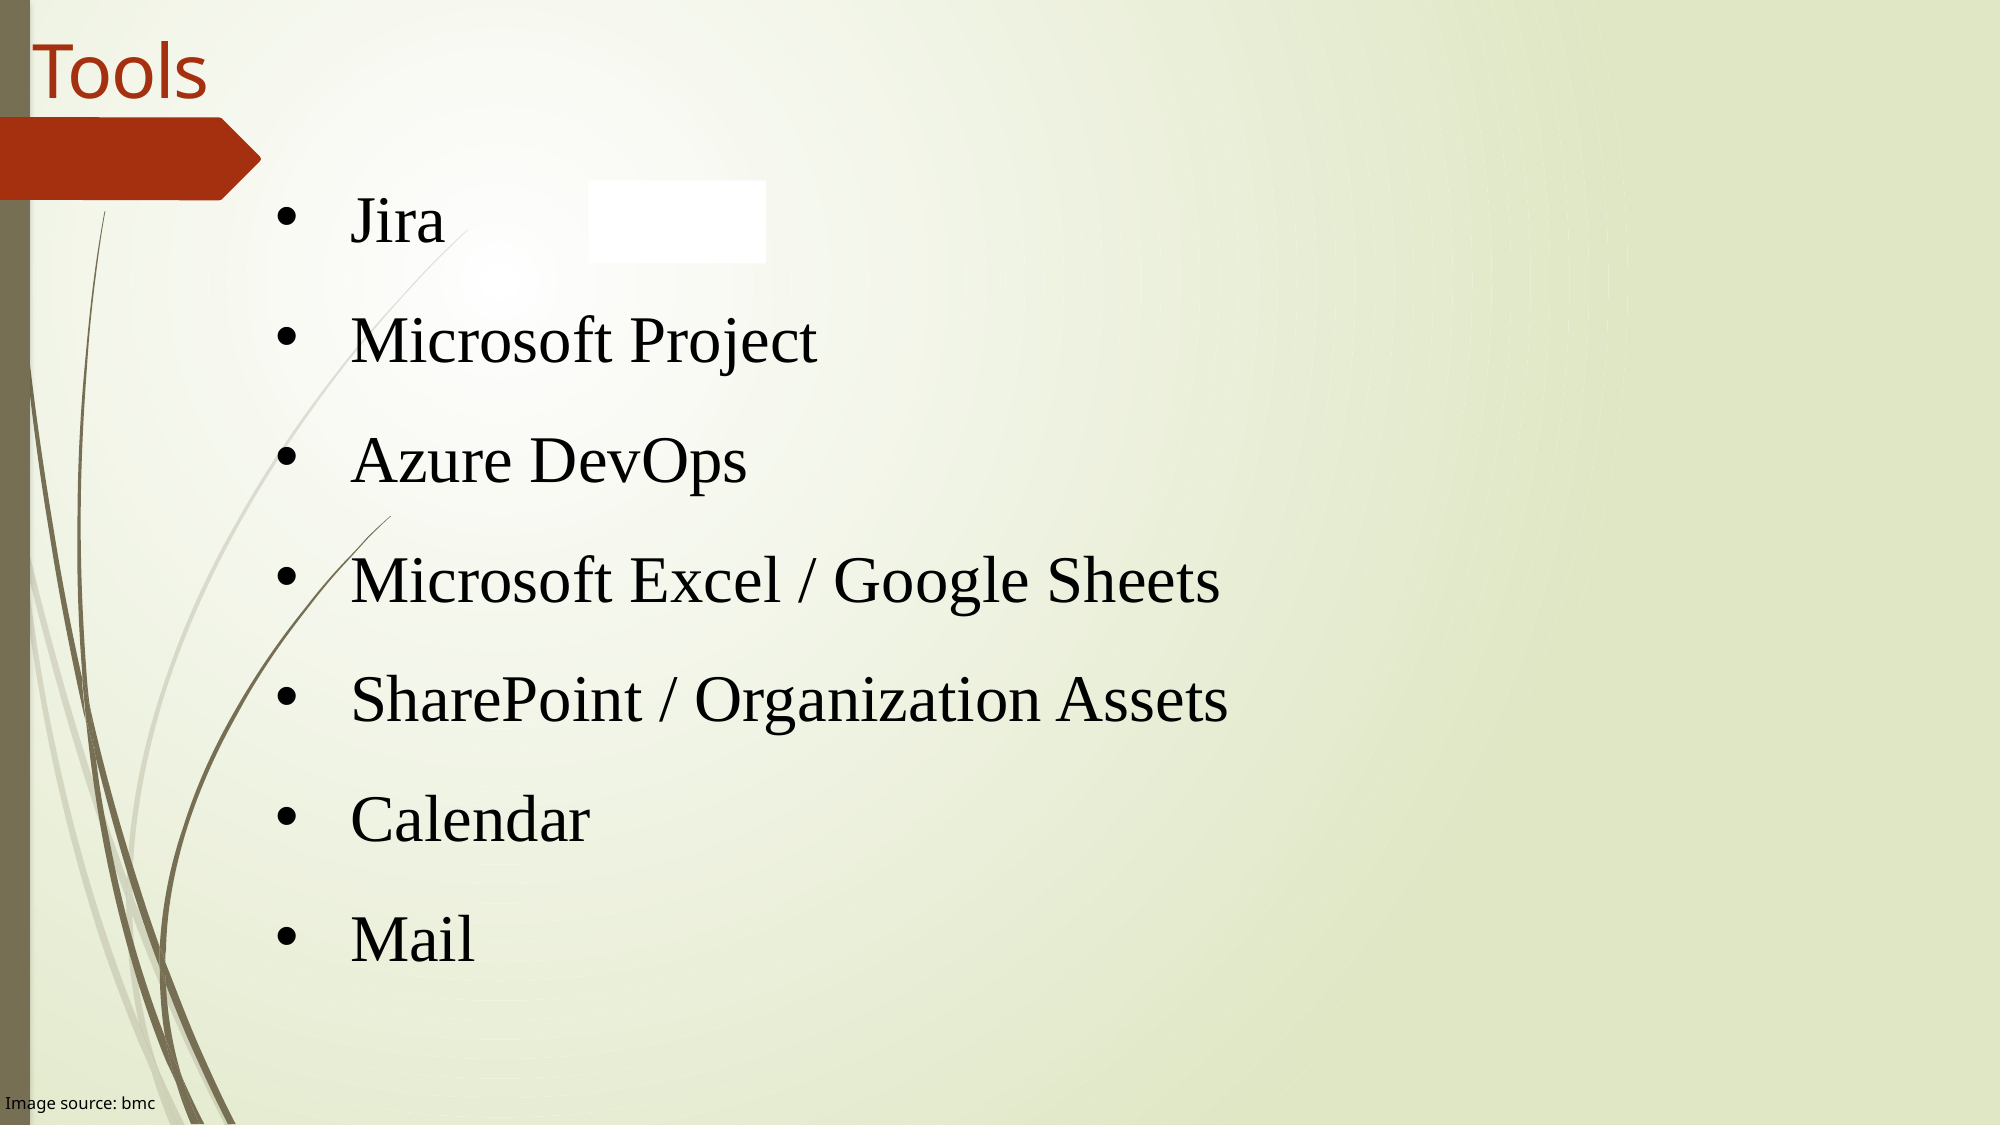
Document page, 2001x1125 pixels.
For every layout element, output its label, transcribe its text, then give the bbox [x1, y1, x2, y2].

text_box Tools [17, 26, 2000, 128]
text_box Jira Microsoft Project Azure DevOps Microsoft Excel / Google Sheets SharePoint / Organization Assets Calendar Mail [185, 128, 1815, 1125]
text_box Image source: bmc [0, 1085, 171, 1120]
